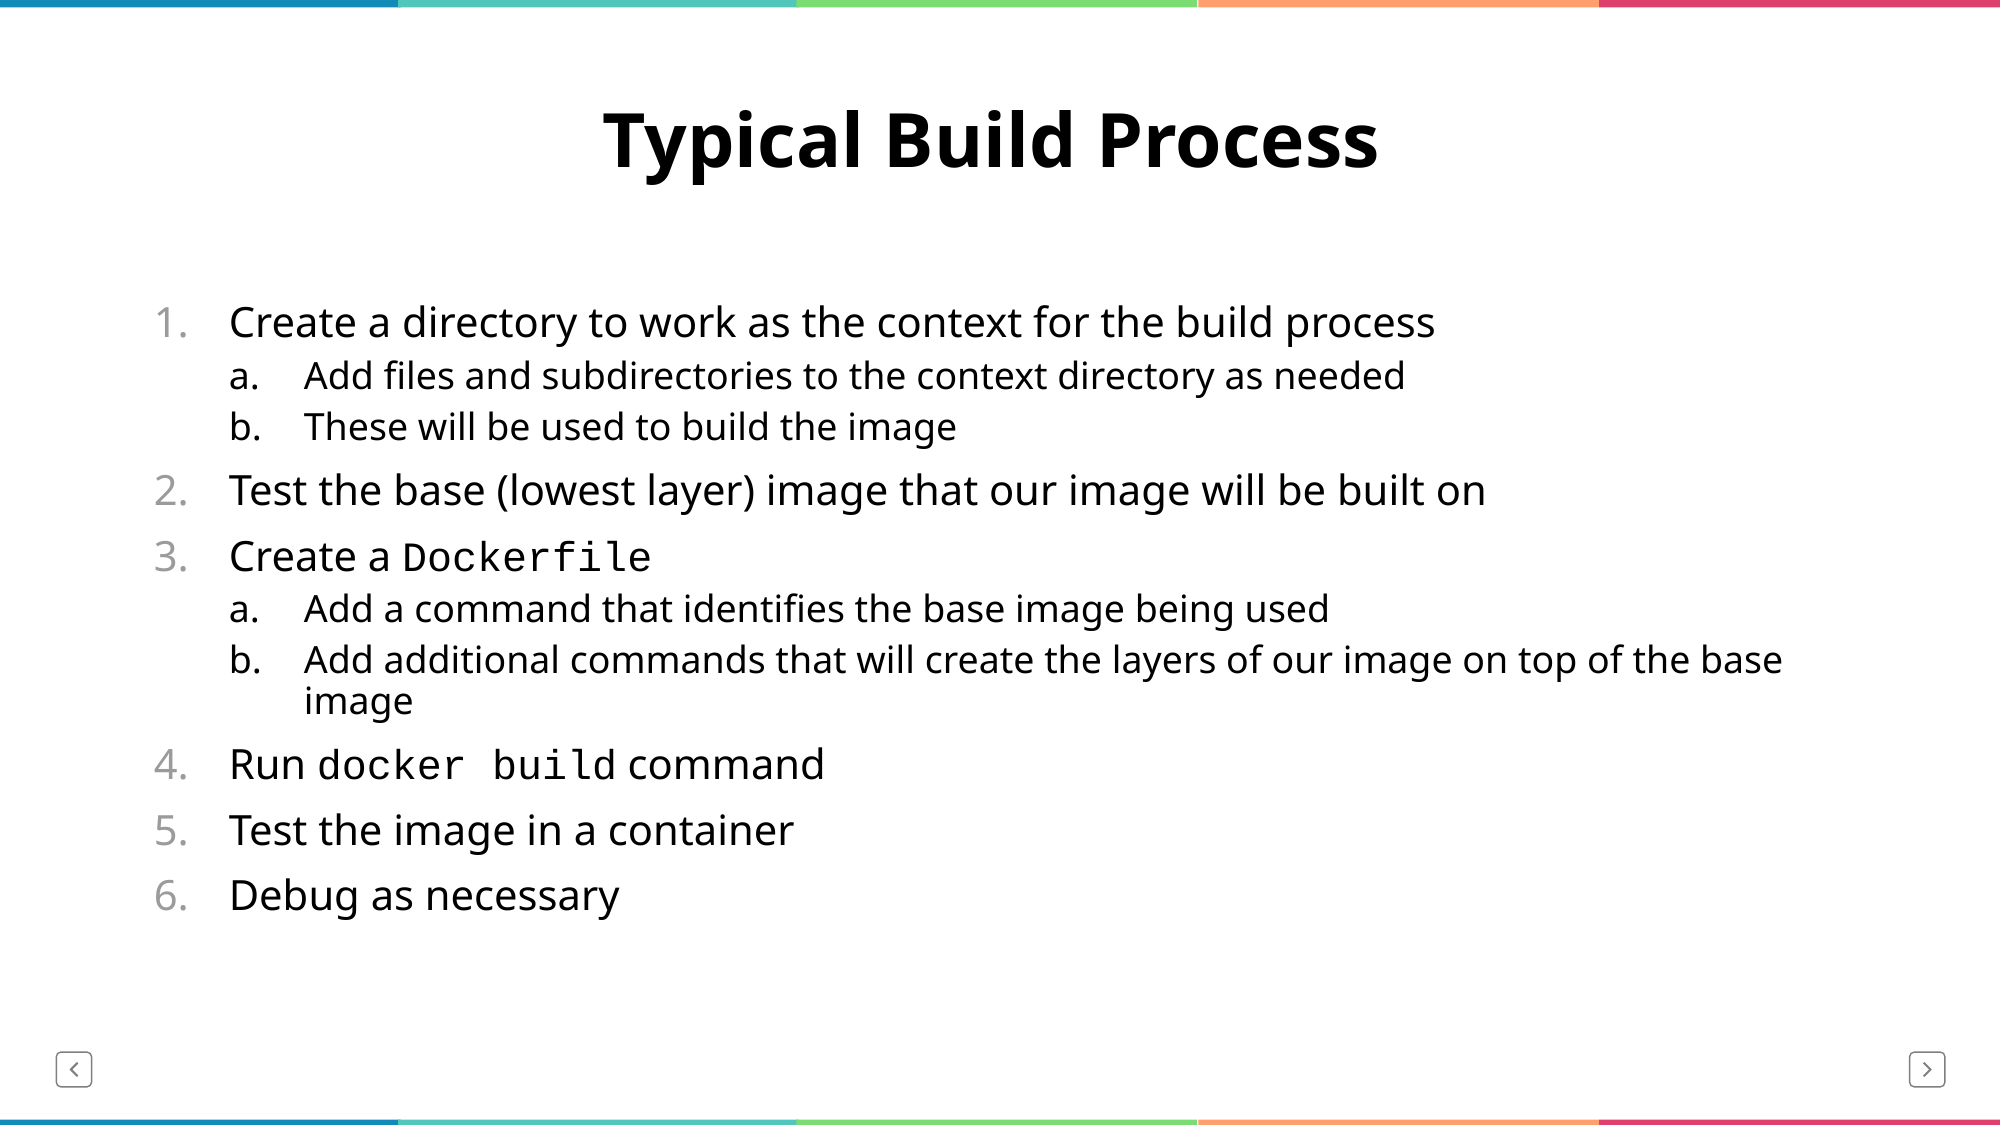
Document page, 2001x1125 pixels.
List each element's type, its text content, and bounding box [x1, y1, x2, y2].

title Typical Build Process [138, 68, 1864, 219]
list Create a directory to work as the context for the build process Add files and subdirectories to the context directory as needed These will be used to build the image Test the base (lowest layer) image that our image will be built on Create a Dockerfile Add a command that identifies the base image being used Add additional commands that will create the layers of our image on top of the base image Run docker build command Test the image in a container Debug as necessary [138, 294, 1864, 965]
